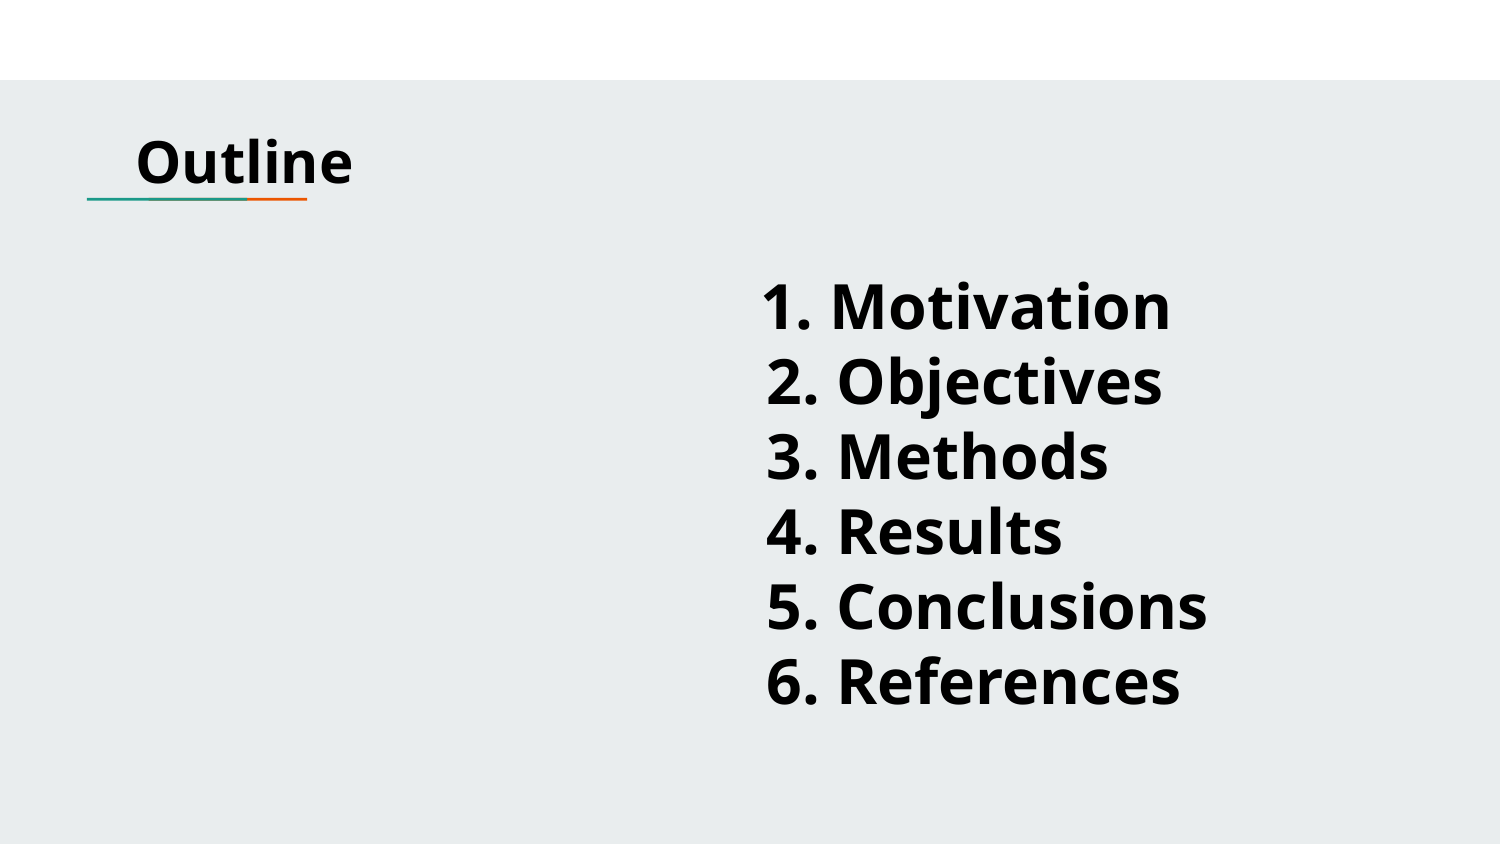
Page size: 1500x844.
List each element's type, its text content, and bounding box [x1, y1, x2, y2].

title Outline [120, 110, 590, 360]
subtitle 1. Motivation 2. Objectives 3. Methods 4. Results 5. Conclusions 6. References [745, 225, 1415, 760]
